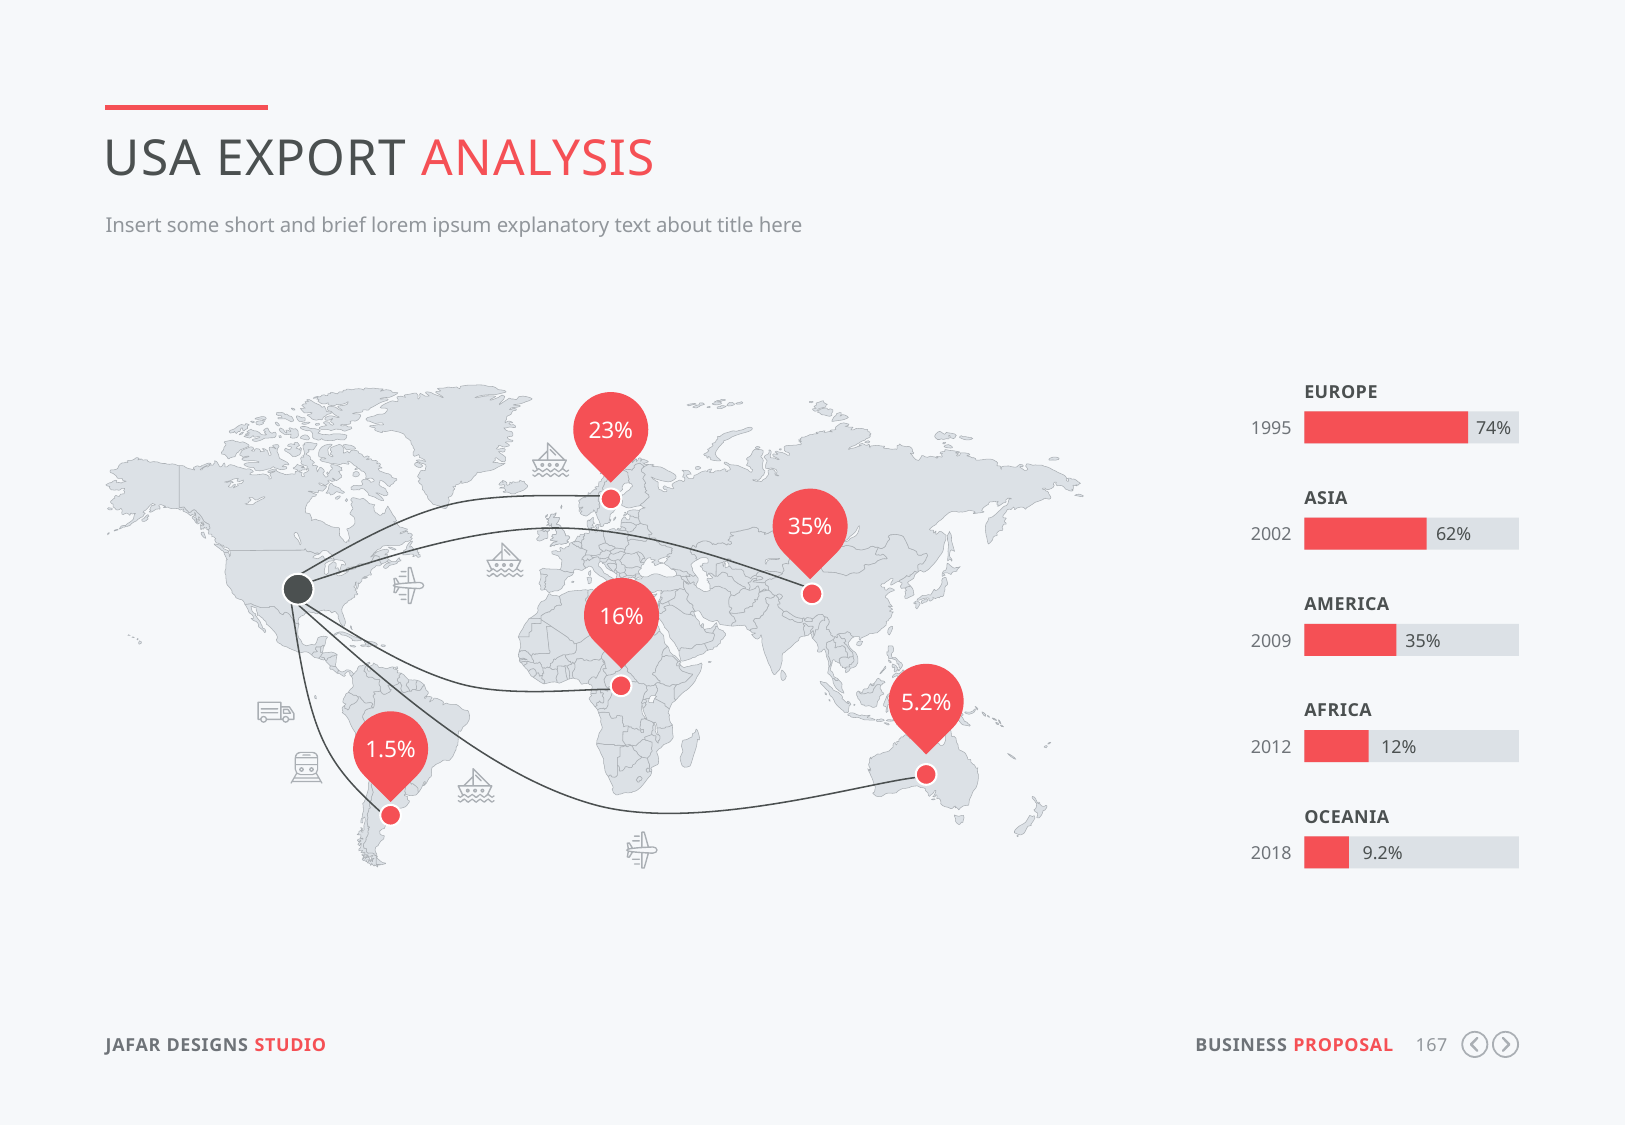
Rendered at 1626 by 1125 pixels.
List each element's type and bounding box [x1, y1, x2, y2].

text_box [1224, 416, 1292, 439]
text_box [105, 384, 1084, 869]
text_box [1224, 841, 1292, 864]
list [103, 125, 1518, 188]
text_box [1304, 380, 1518, 402]
text_box [1303, 410, 1520, 444]
text_box [1303, 835, 1520, 869]
text_box [1304, 592, 1518, 615]
text_box [1224, 629, 1292, 651]
text_box [1303, 623, 1520, 657]
text_box [1224, 522, 1292, 545]
text_box [1304, 805, 1518, 827]
list [105, 209, 1519, 241]
text_box [1303, 517, 1520, 551]
text_box [1303, 729, 1520, 763]
text_box [1224, 735, 1292, 757]
text_box [1304, 486, 1518, 508]
text_box [1304, 698, 1518, 721]
